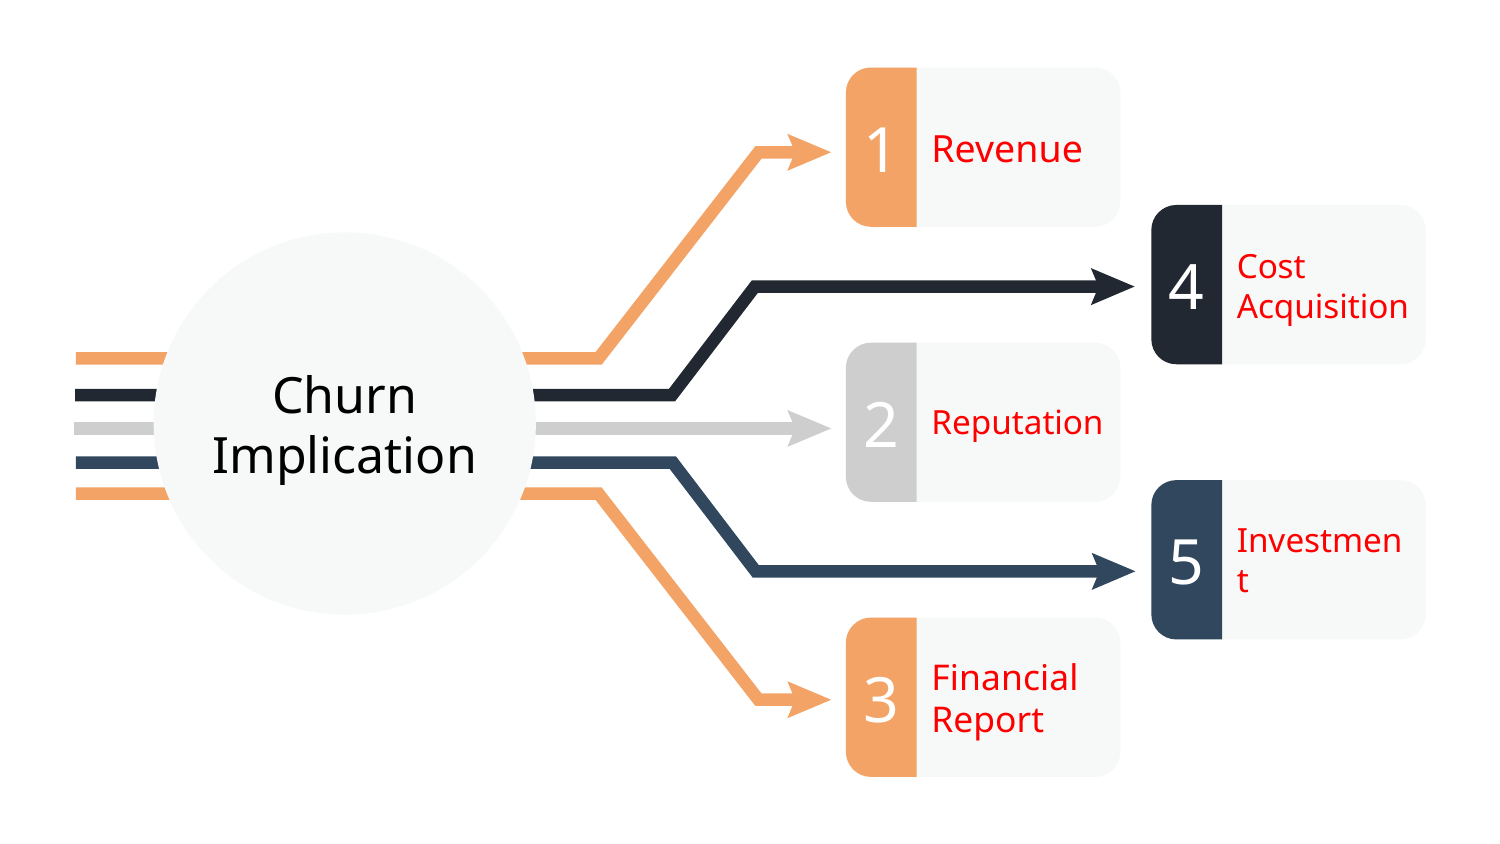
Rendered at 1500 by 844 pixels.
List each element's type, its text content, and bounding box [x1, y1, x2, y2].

text_box [521, 487, 794, 706]
text_box [787, 681, 832, 719]
text_box Cost Acquisition [1221, 205, 1426, 366]
text_box Investment [1221, 480, 1426, 638]
text_box [1091, 552, 1136, 590]
text_box 4 [1151, 204, 1223, 365]
text_box [1090, 268, 1135, 306]
text_box Churn Implication [153, 232, 536, 615]
text_box 5 [1151, 480, 1223, 640]
text_box 3 [845, 617, 917, 777]
text_box [787, 409, 832, 447]
text_box Financial Report [916, 619, 1121, 776]
text_box [523, 146, 794, 365]
text_box 2 [845, 342, 917, 502]
text_box [75, 352, 167, 365]
text_box [74, 422, 153, 435]
text_box [75, 487, 169, 500]
text_box [536, 422, 794, 435]
text_box Reputation [916, 342, 1121, 499]
text_box [531, 456, 1099, 578]
text_box Revenue [916, 67, 1121, 227]
text_box [75, 456, 158, 469]
text_box 1 [845, 67, 916, 227]
text_box [787, 133, 832, 171]
text_box [75, 388, 156, 402]
text_box [533, 280, 1098, 402]
